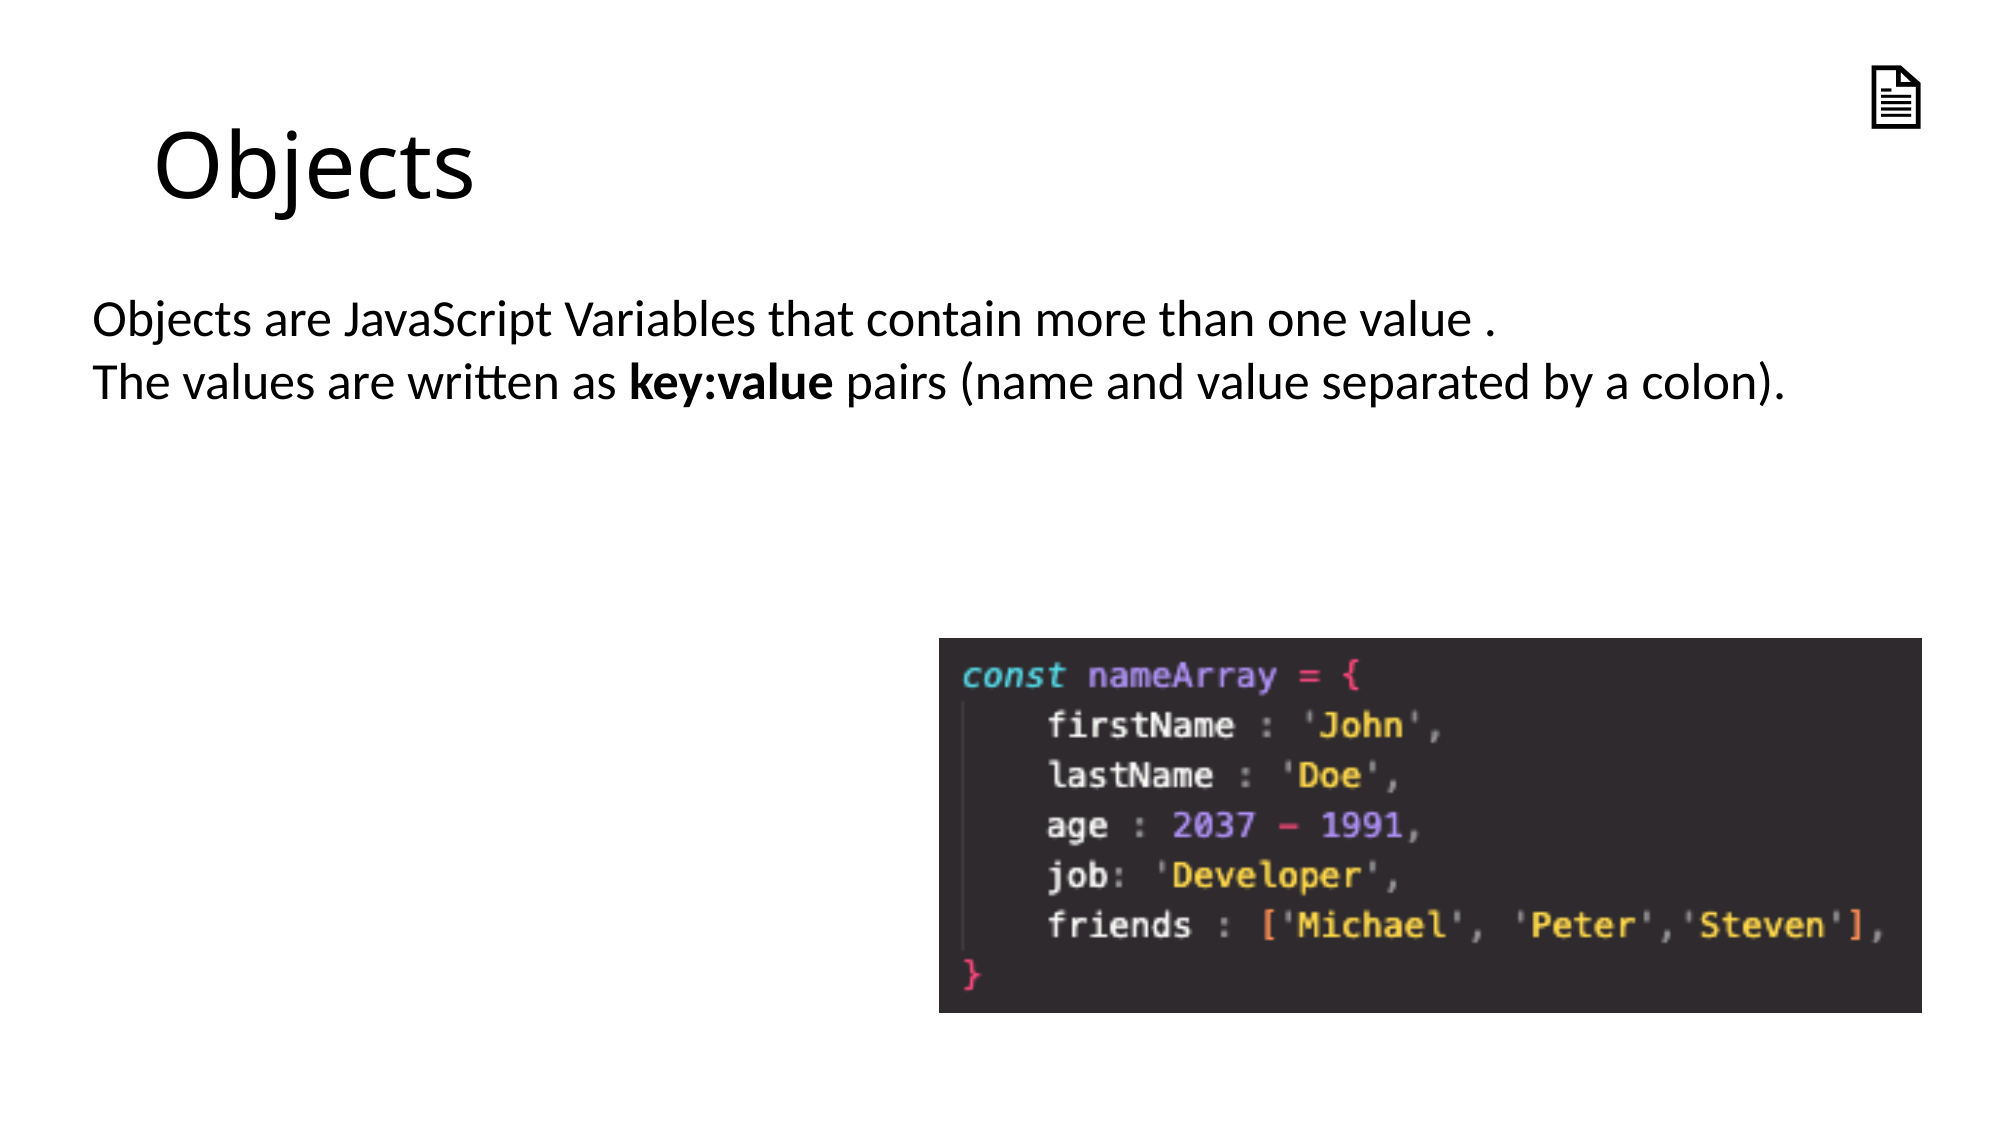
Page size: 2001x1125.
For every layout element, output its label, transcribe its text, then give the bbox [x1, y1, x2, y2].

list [939, 638, 1922, 1013]
title Objects [137, 59, 1863, 278]
picture [1858, 59, 1934, 135]
text_box Objects are JavaScript Variables that contain more than one value . The values are written as key:value pairs (name and value separated by a colon). [77, 277, 1802, 605]
